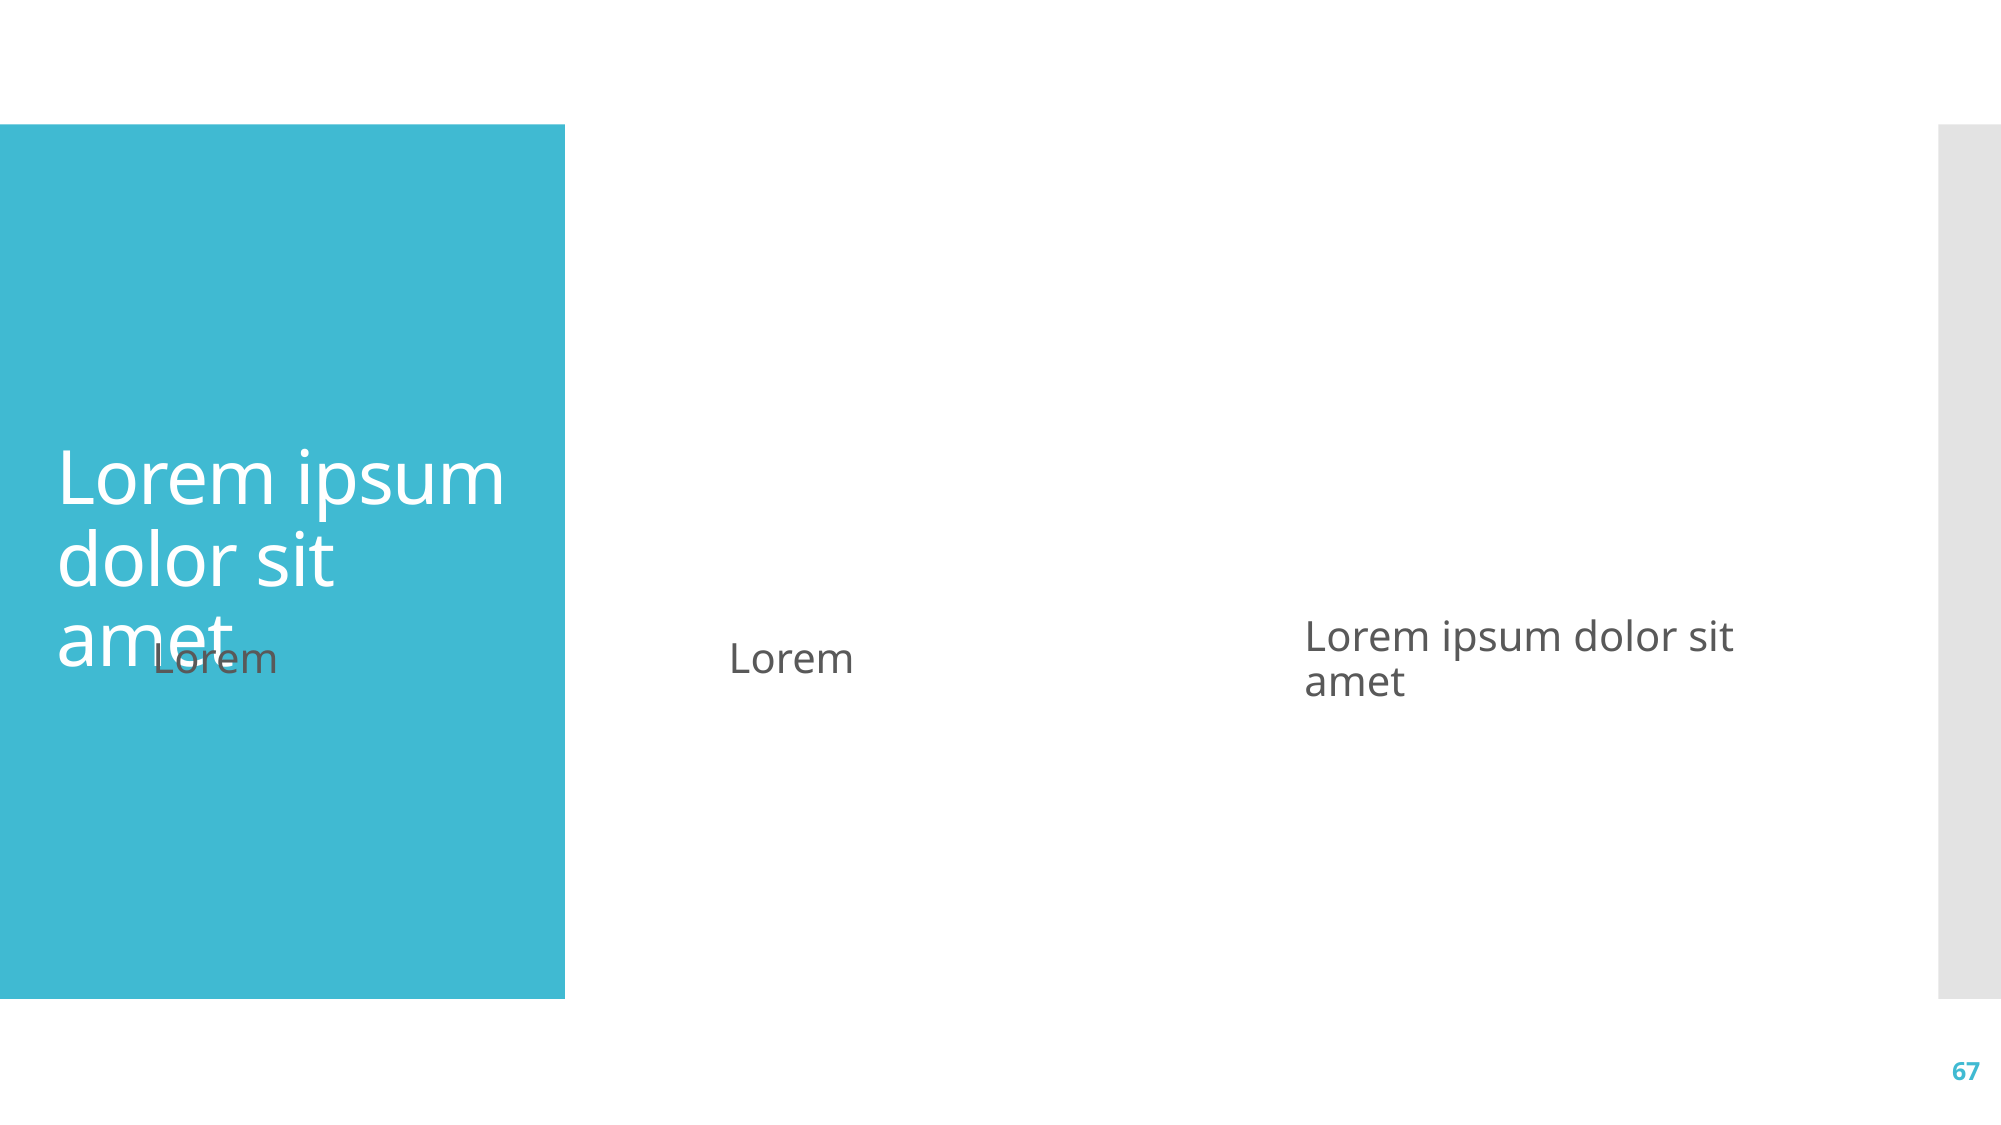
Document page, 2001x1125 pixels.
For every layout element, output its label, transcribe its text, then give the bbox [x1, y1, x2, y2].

list Lorem [137, 303, 641, 1017]
list Lorem [713, 303, 1217, 1017]
title Lorem ipsum dolor sit amet [41, 184, 525, 940]
slide_number 67 [1744, 1042, 1996, 1103]
list Lorem ipsum dolor sit amet [1289, 303, 1793, 1017]
